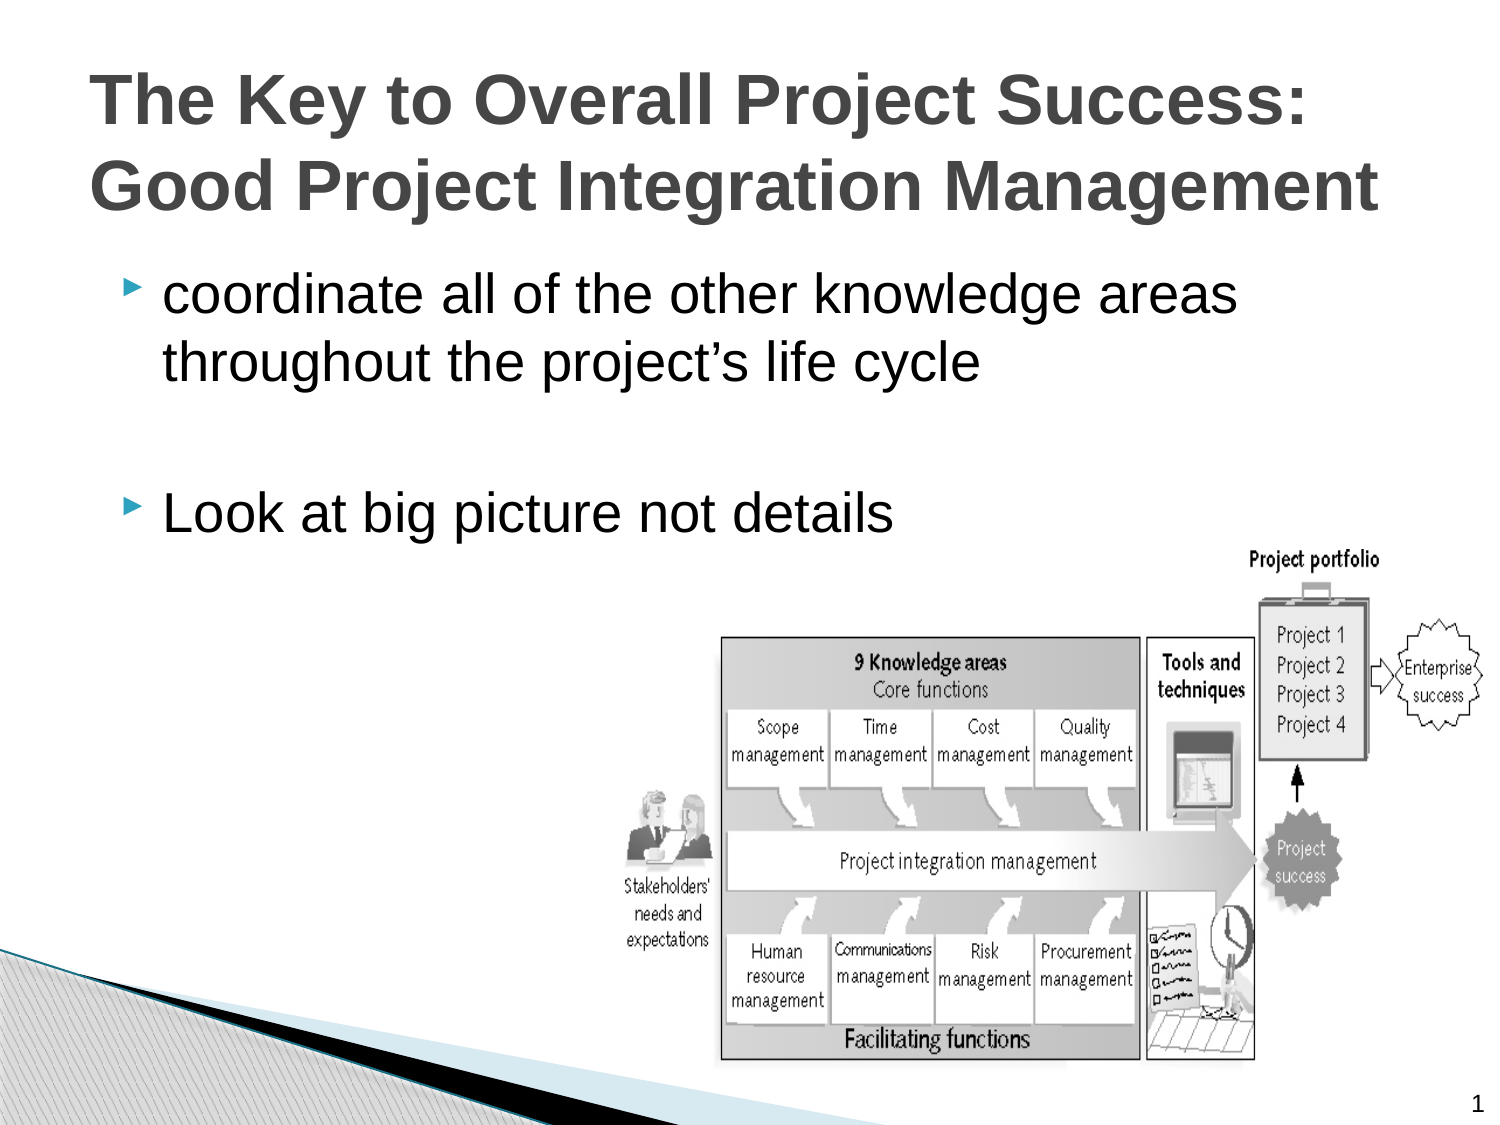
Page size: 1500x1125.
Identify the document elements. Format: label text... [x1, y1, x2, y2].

title The Key to Overall Project Success: Good Project Integration Management [75, 45, 1425, 233]
slide_number 1 [1412, 1065, 1500, 1125]
picture [624, 549, 1484, 1071]
list coordinate all of the other knowledge areas throughout the project’s life cycle Look at big picture not details [87, 249, 1431, 1036]
